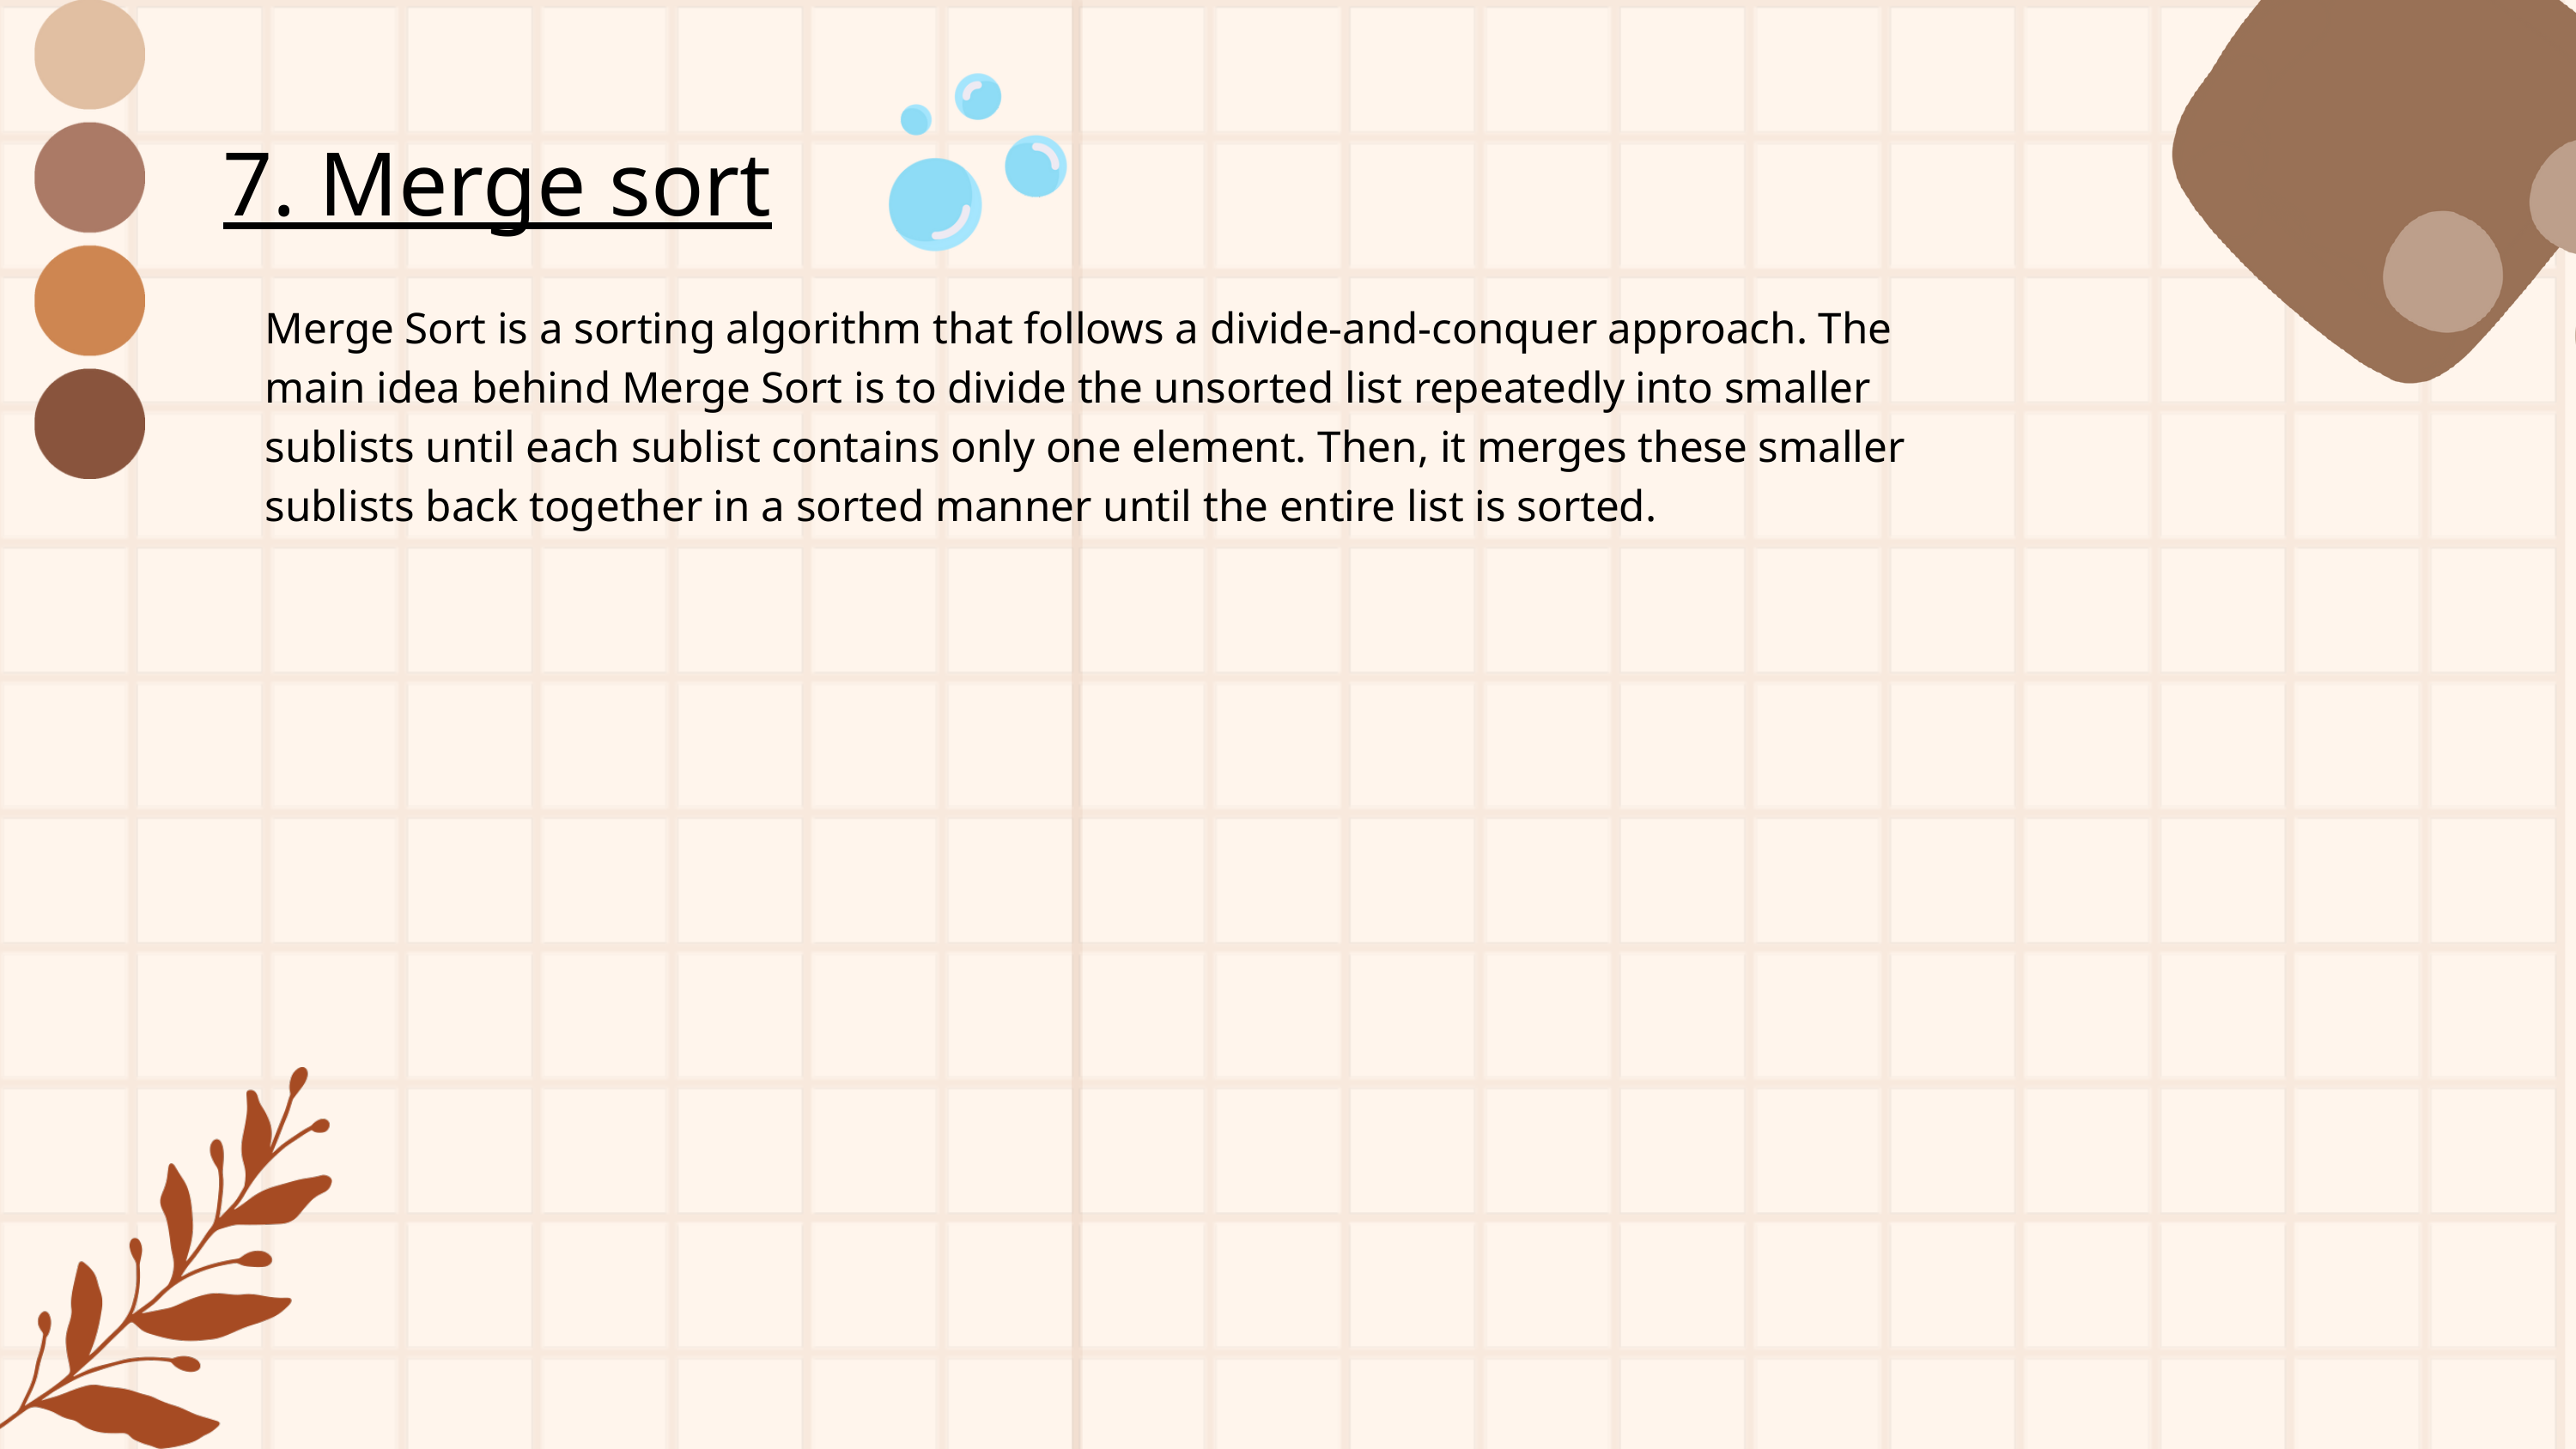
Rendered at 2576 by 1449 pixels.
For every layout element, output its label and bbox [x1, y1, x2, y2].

text_box [0, 0, 2576, 1449]
